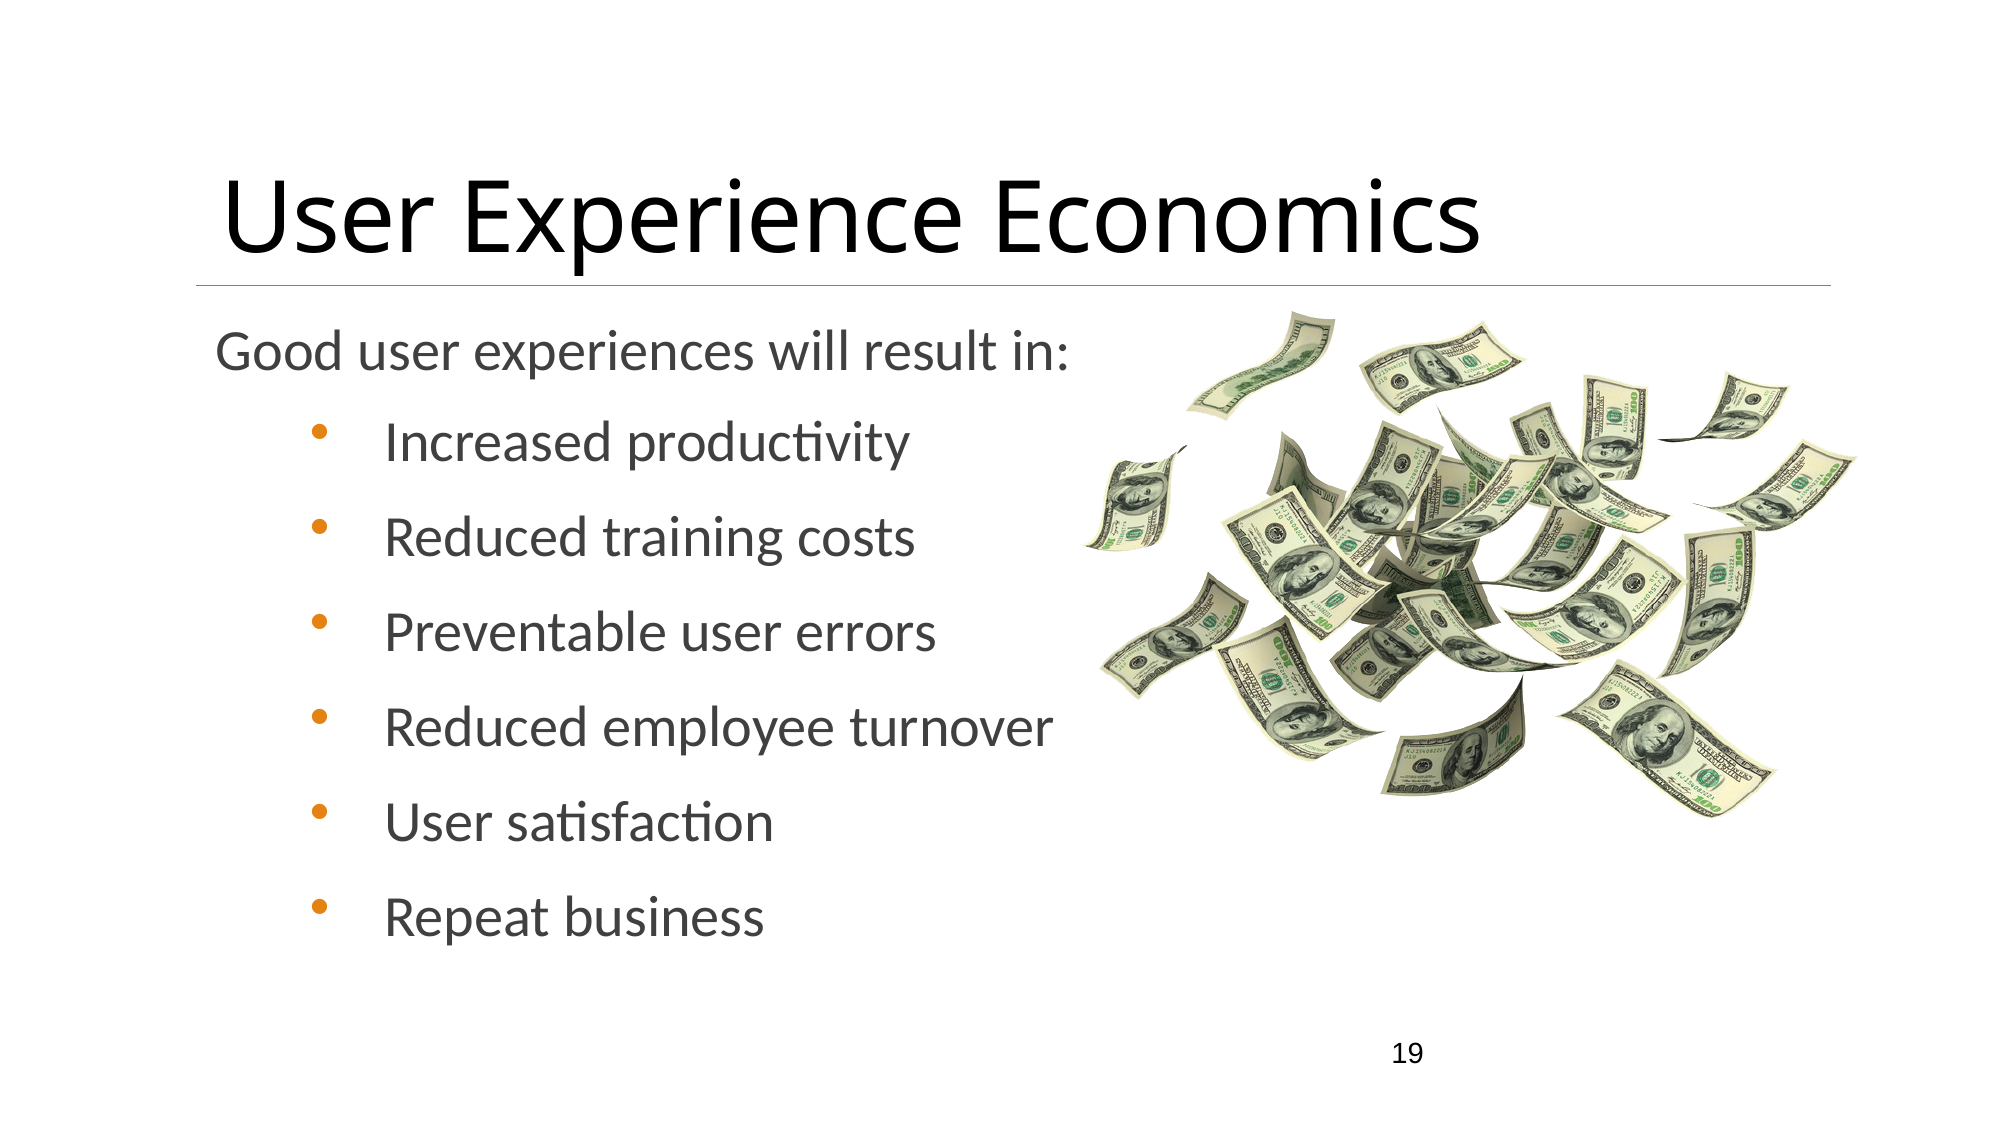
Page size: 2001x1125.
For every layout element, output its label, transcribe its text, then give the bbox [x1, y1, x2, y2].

picture [1057, 297, 1872, 840]
title User Experience Economics [205, 66, 1565, 281]
slide_number 19 [1376, 1026, 1690, 1102]
list Good user experiences will result in: Increased productivity Reduced training costs Preventable user errors Reduced employee turnover User satisfaction Repeat business [205, 317, 1393, 964]
